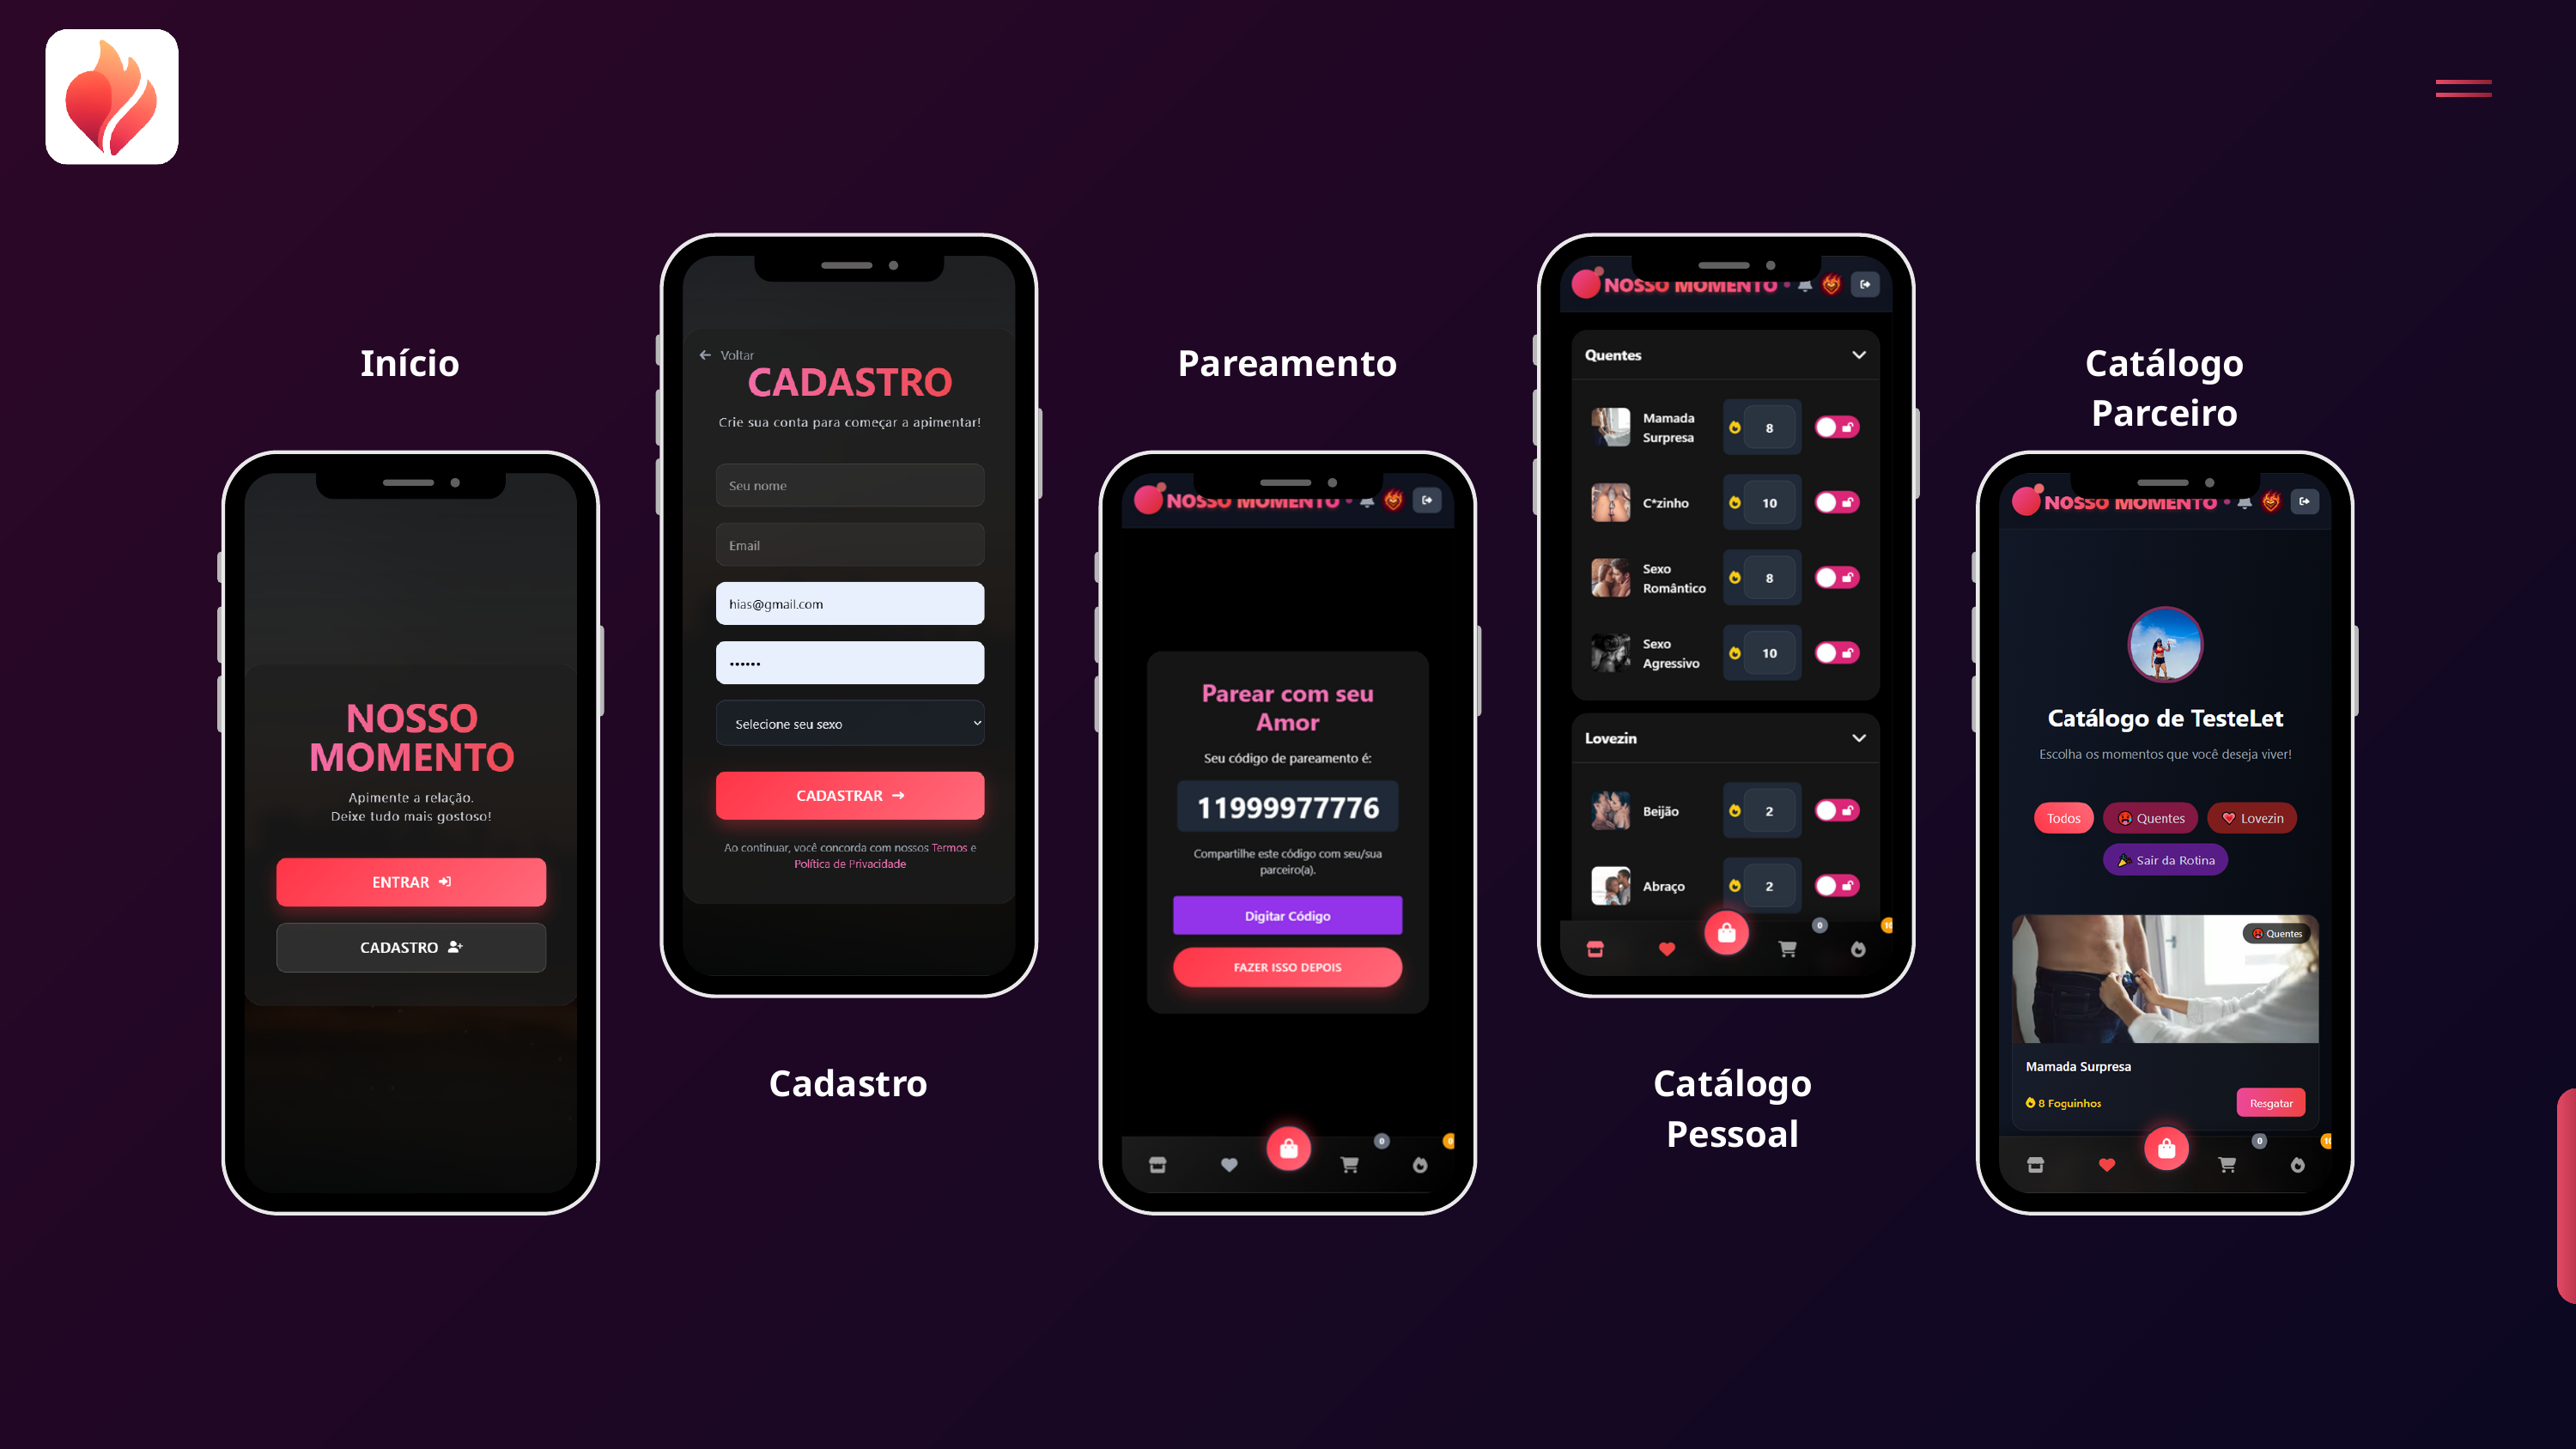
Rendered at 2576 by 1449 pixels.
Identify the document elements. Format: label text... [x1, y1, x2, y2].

picture [39, 25, 183, 168]
text_box Catálogo Pessoal [1610, 1053, 1856, 1155]
text_box Início [288, 333, 533, 384]
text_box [1532, 233, 1920, 999]
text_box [1094, 450, 1482, 1216]
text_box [655, 233, 1043, 999]
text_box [1971, 450, 2360, 1216]
text_box Cadastro [726, 1053, 972, 1105]
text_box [2435, 79, 2493, 84]
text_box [2556, 1088, 2576, 1304]
text_box Catálogo Parceiro [2042, 333, 2288, 433]
text_box Pareamento [1165, 333, 1411, 384]
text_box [216, 450, 605, 1216]
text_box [2435, 92, 2493, 97]
